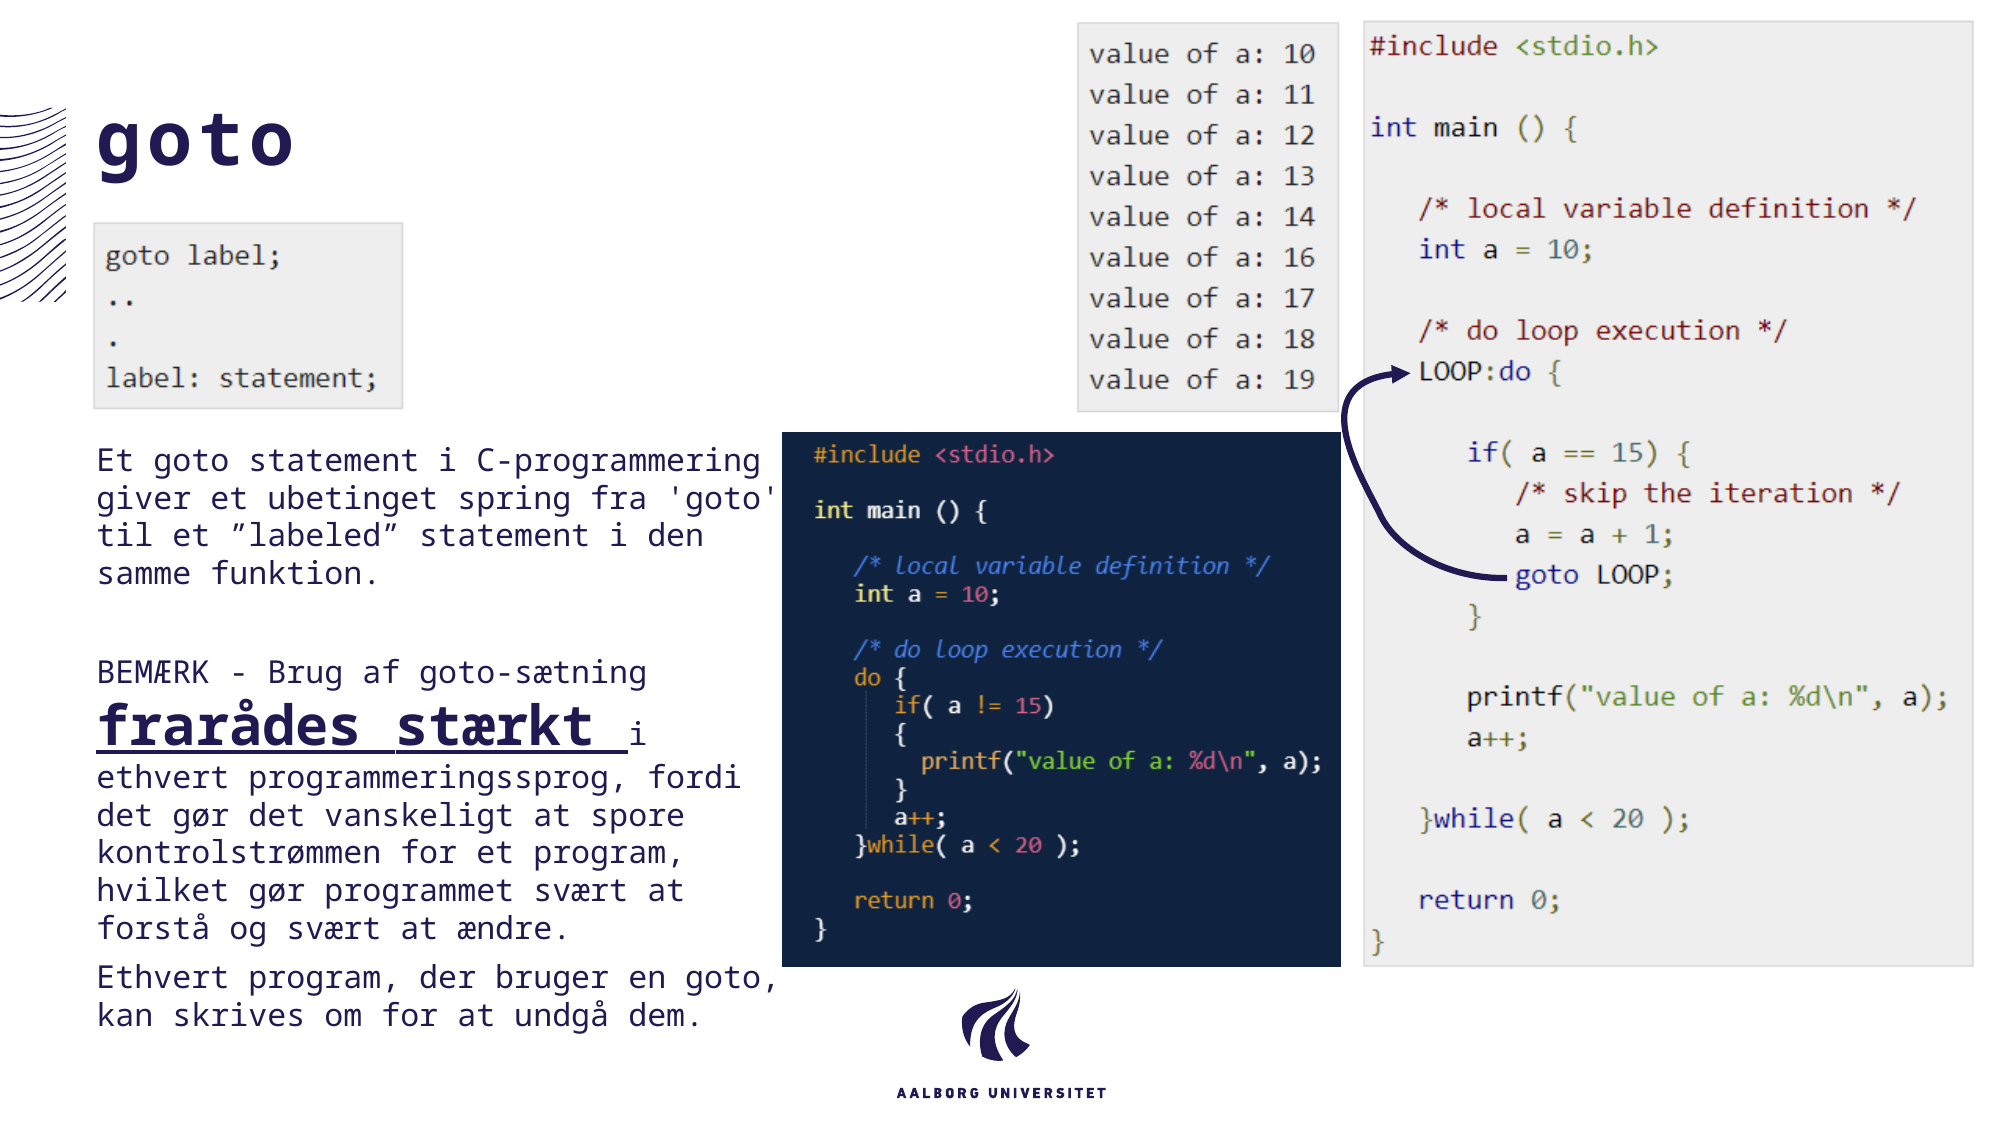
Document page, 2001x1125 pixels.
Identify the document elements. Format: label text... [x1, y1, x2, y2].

text_box [1343, 422, 1351, 456]
picture [1068, 10, 1985, 978]
picture [782, 432, 1341, 967]
picture [81, 210, 416, 422]
list Et goto statement i C-programmering giver et ubetinget spring fra 'goto' til et ”labeled” statement i den samme funktion. BEMÆRK - Brug af goto-sætning frarådes stærkt i ethvert programmeringssprog, fordi det gør det vanskeligt at spore kontrolstrømmen for et program, hvilket gør programmet svært at forstå og svært at ændre. Ethvert program, der bruger en goto, kan skrives om for at undgå dem. [96, 432, 783, 1048]
title goto [96, 58, 833, 325]
